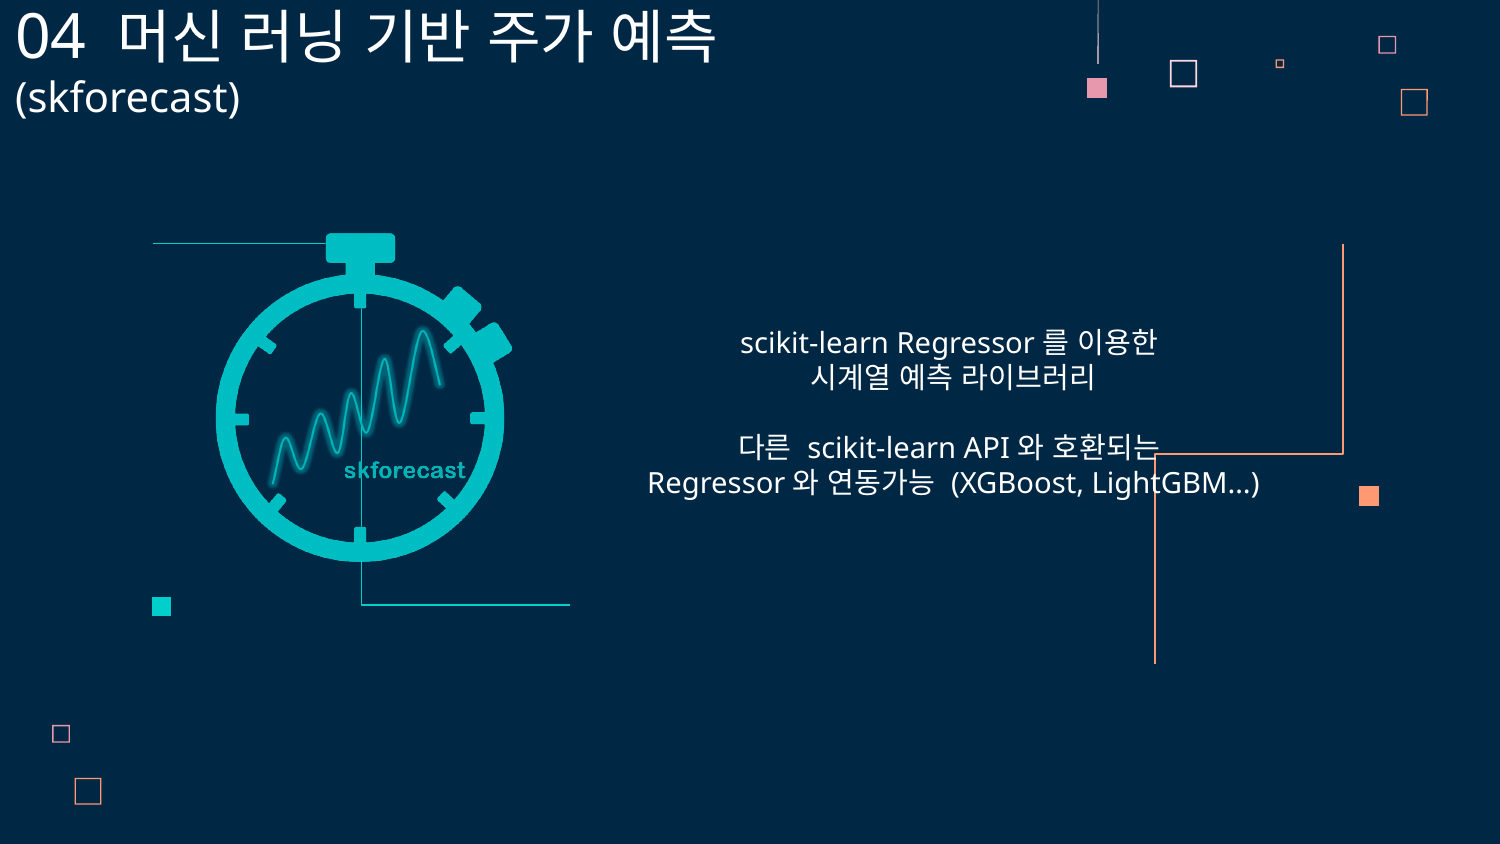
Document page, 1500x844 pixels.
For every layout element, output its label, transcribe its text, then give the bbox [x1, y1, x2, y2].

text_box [152, 243, 571, 606]
text_box scikit-learn Regressor를 이용한 시계열 예측 라이브러리 다른 scikit-learn API와 호환되는 Regressor와 연동가능 (XGBoost, LightGBM…) [585, 309, 1149, 486]
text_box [1154, 243, 1344, 665]
text_box [151, 613, 172, 617]
title 04 머신 러닝 기반 주가 예측 (skforecast) [0, 0, 1010, 136]
text_box [1358, 485, 1379, 506]
picture [179, 216, 544, 581]
